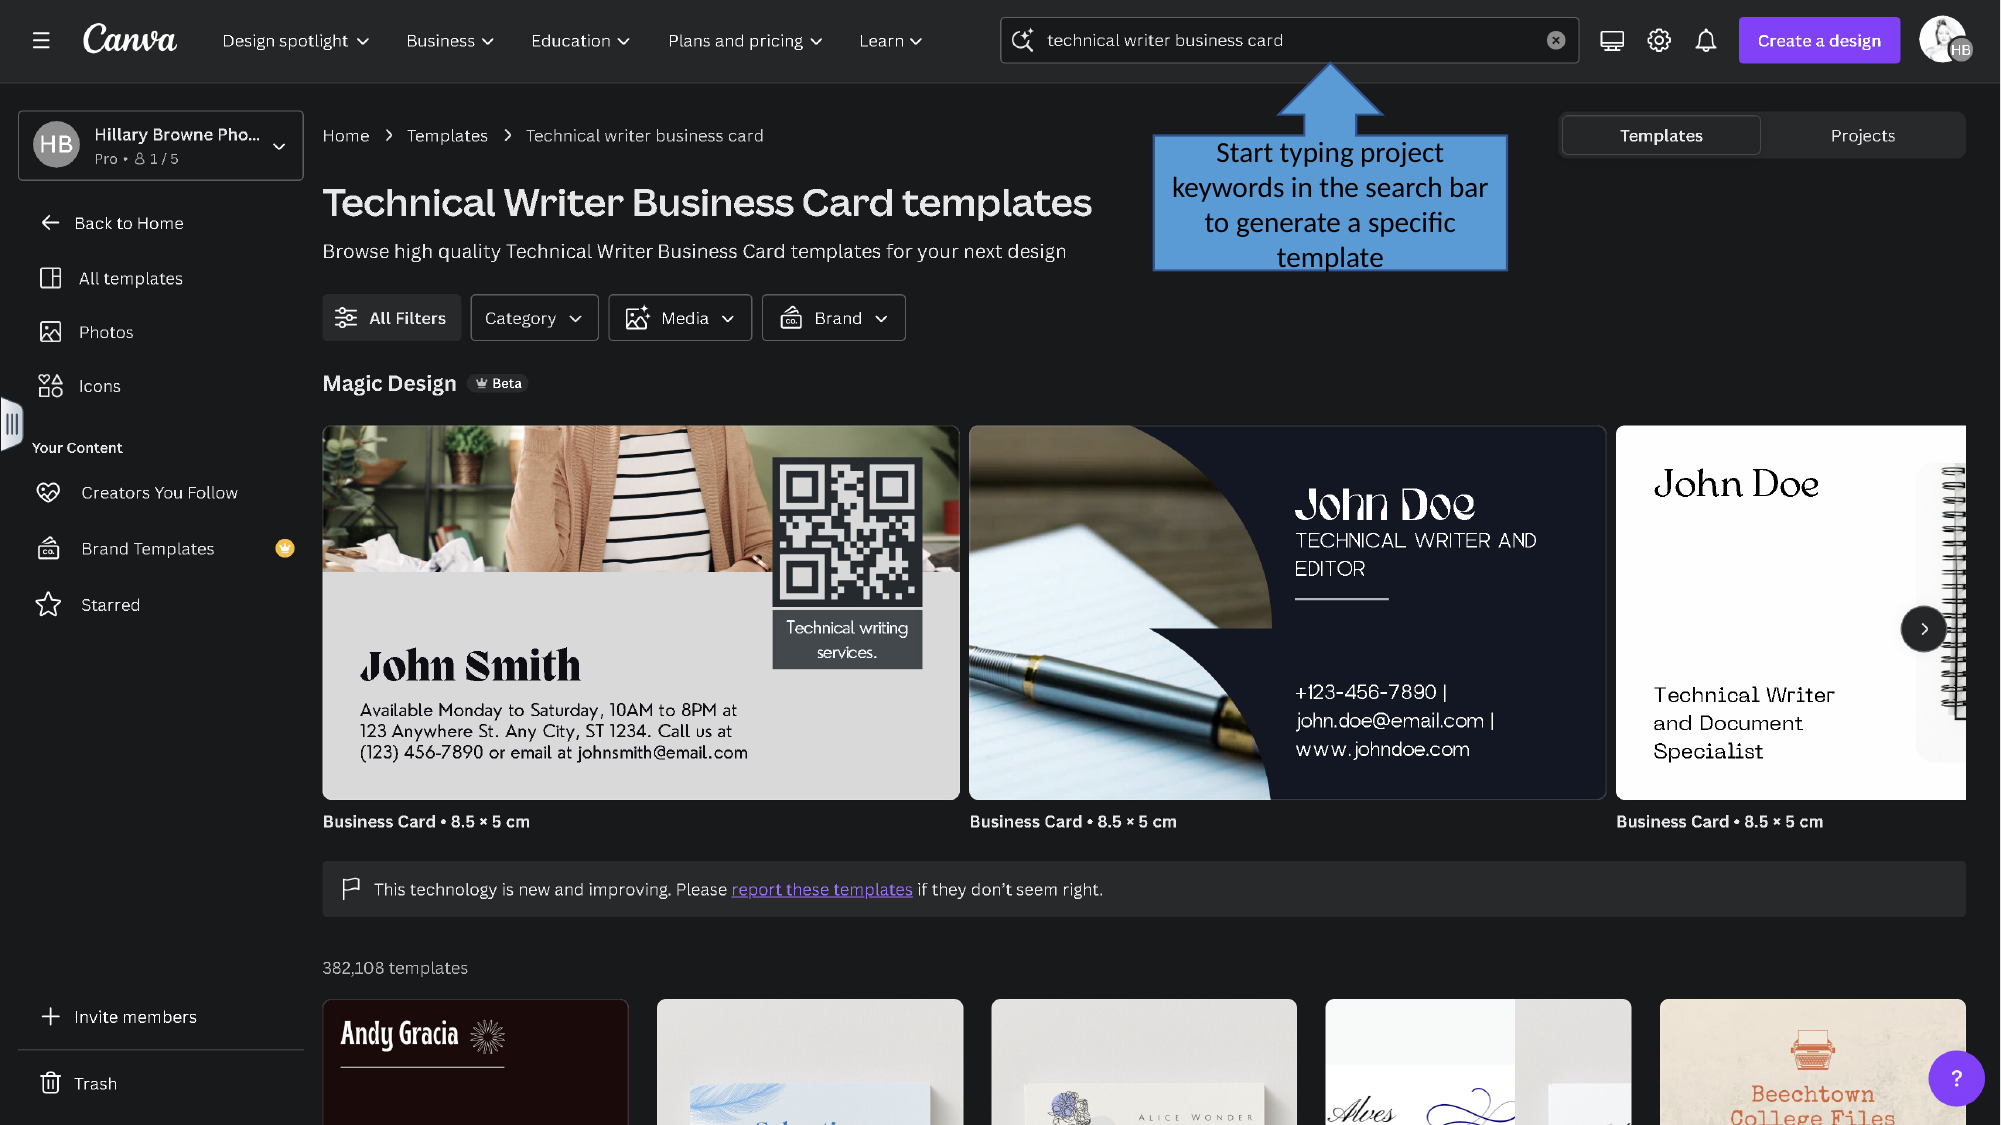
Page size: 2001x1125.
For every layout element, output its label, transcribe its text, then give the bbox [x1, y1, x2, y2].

picture [0, 0, 2001, 1125]
text_box Start typing project keywords in the search bar to generate a specific template [1152, 61, 1509, 272]
